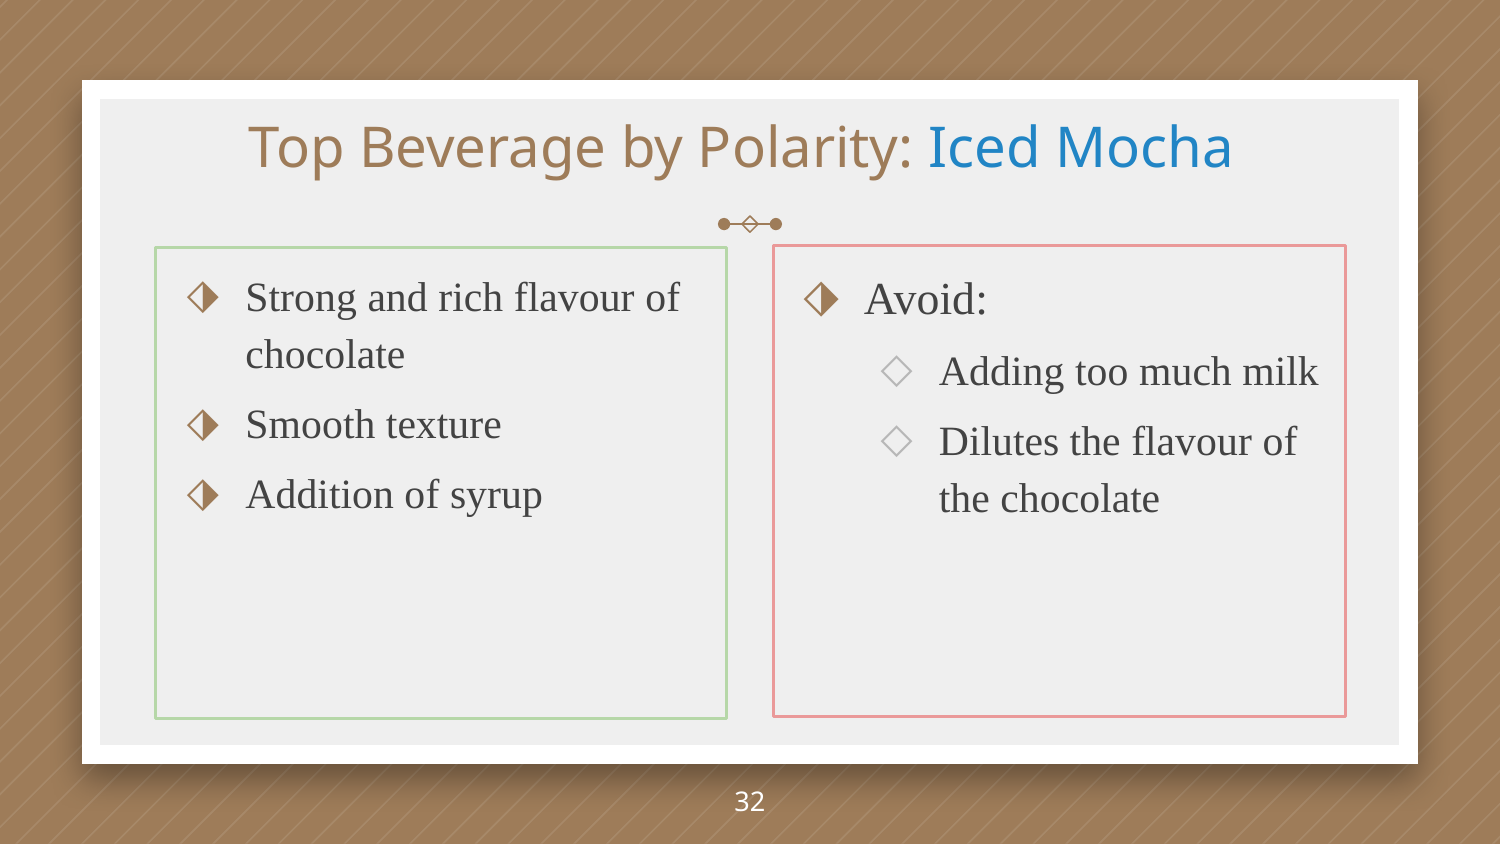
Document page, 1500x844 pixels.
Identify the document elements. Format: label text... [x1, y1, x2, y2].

list Avoid: Adding too much milk Dilutes the flavour of the chocolate [773, 245, 1346, 717]
title Top Beverage by Polarity: Iced Mocha [146, 52, 1336, 194]
list Strong and rich flavour of chocolate Smooth texture Addition of syrup [155, 247, 727, 719]
slide_number ‹#› [0, 762, 1500, 844]
